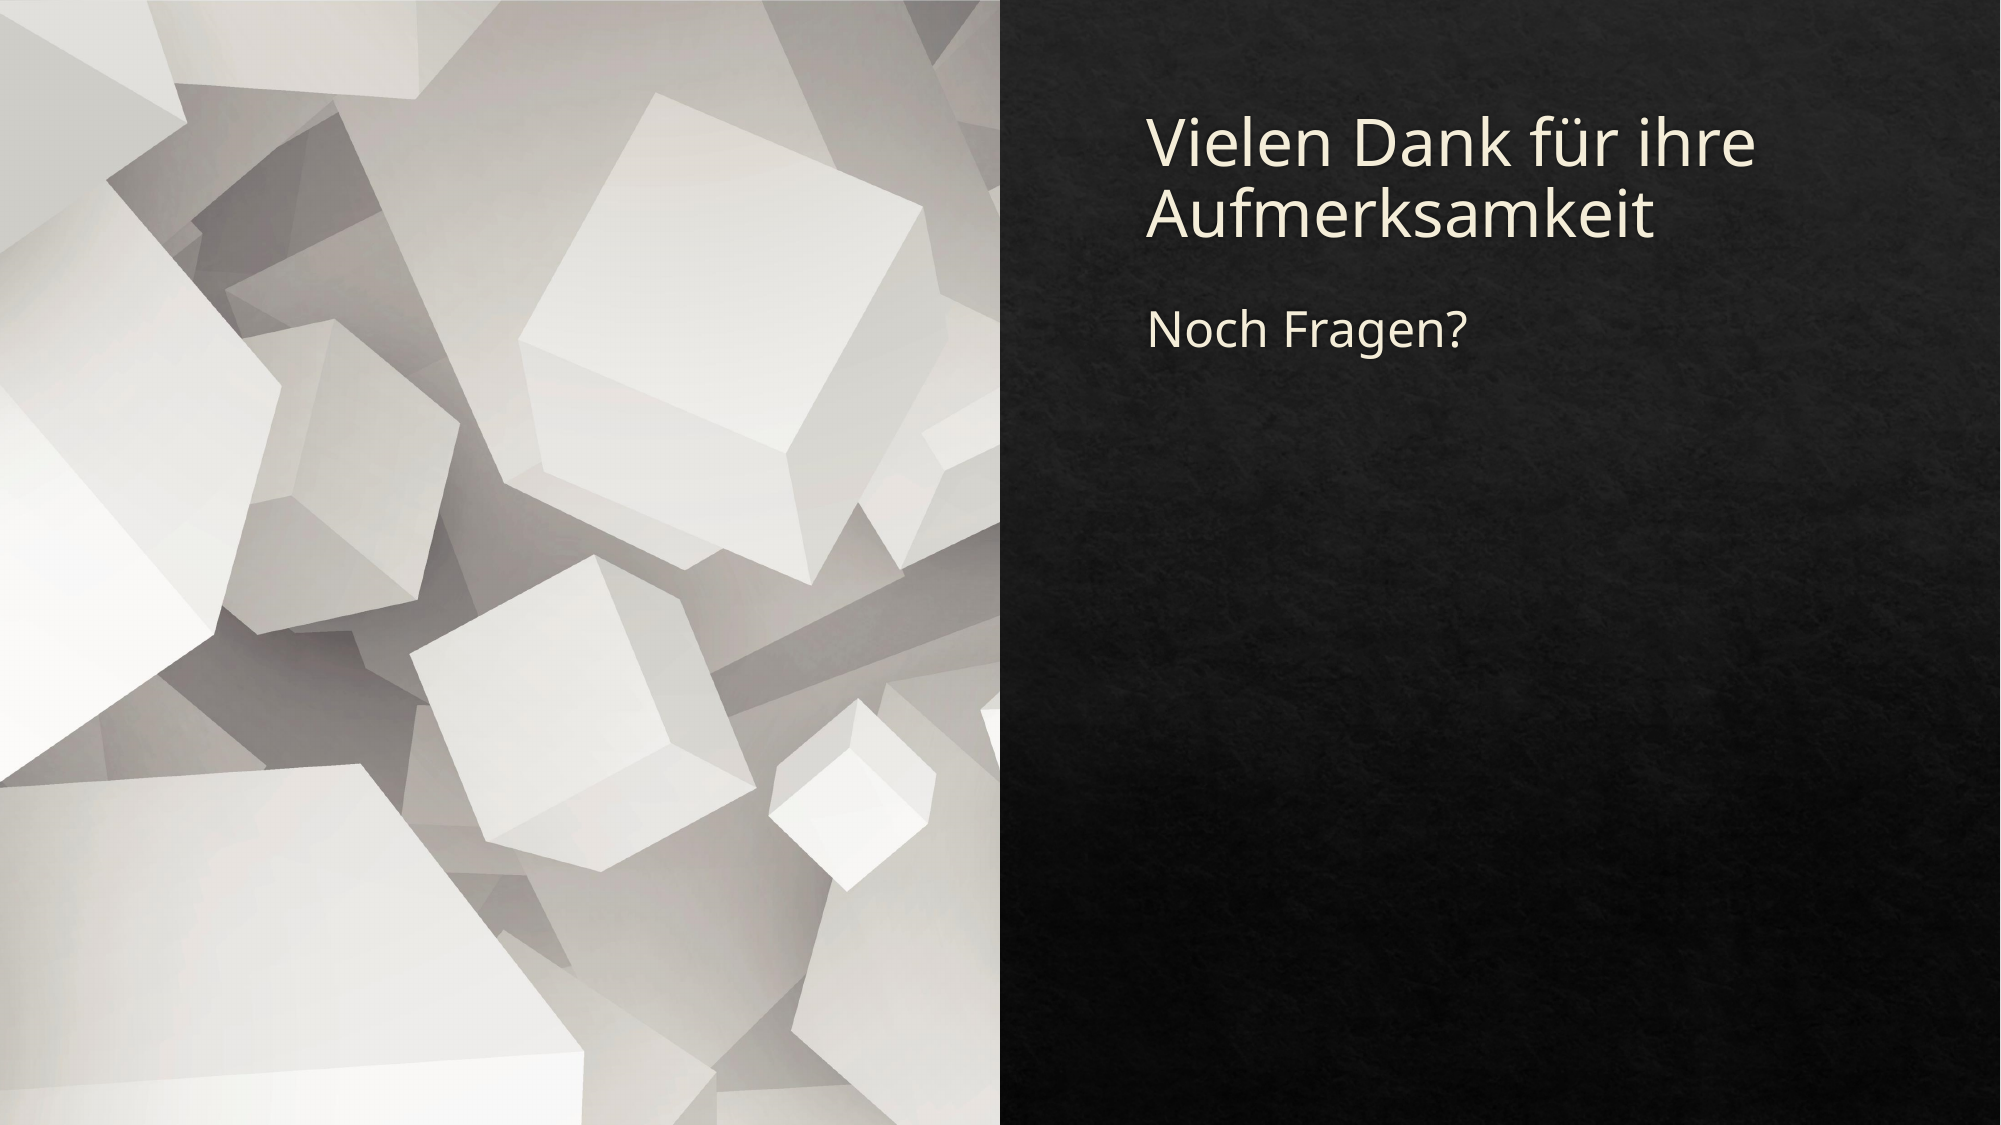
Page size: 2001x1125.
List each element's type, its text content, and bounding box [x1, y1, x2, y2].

picture [0, 0, 2001, 1125]
title Vielen Dank für ihre Aufmerksamkeit [1131, 99, 1877, 259]
list Noch Fragen? [1131, 284, 1855, 950]
